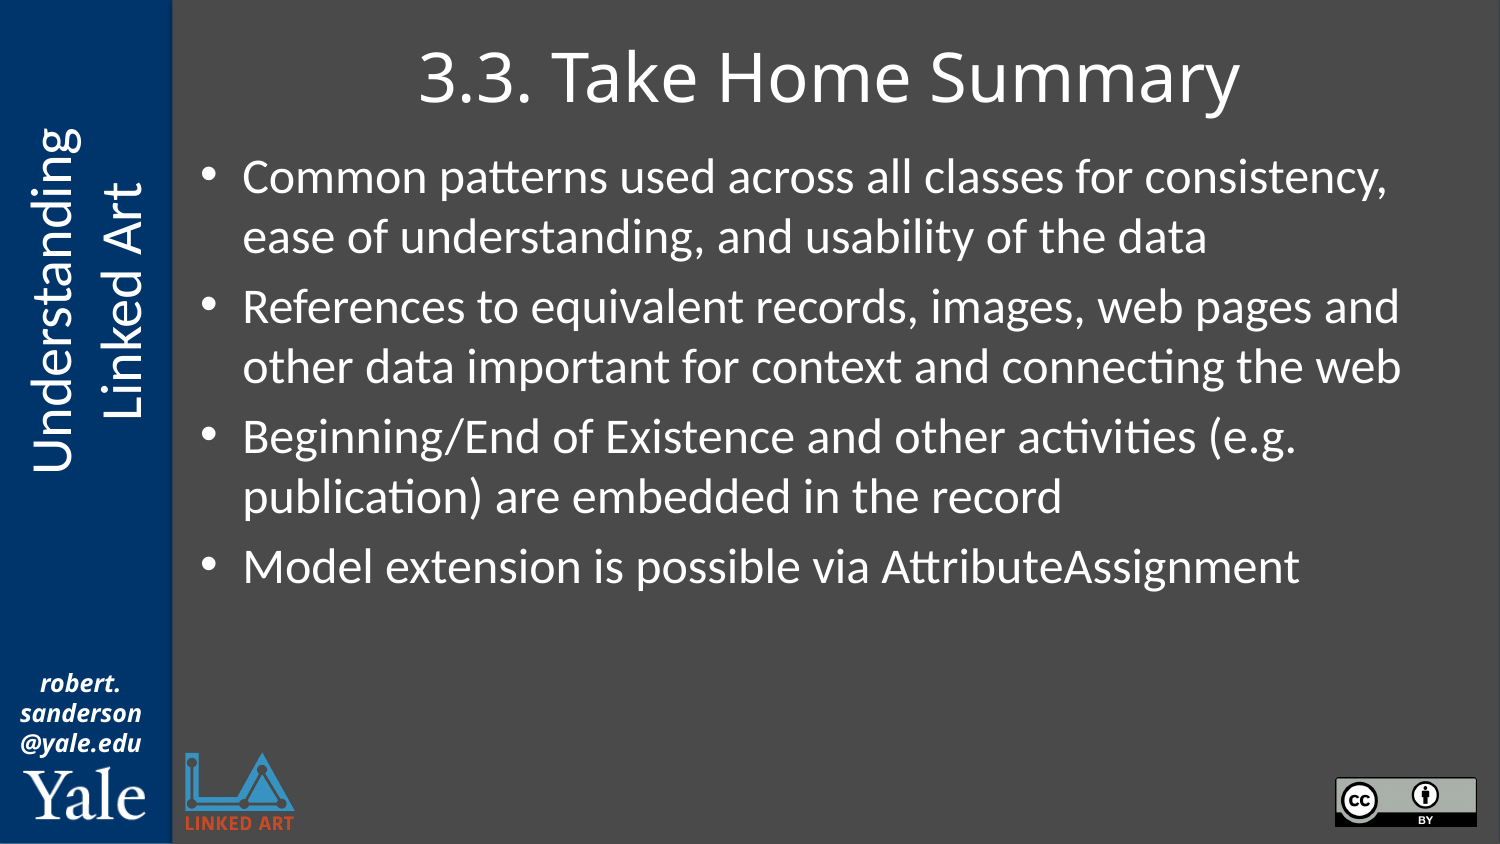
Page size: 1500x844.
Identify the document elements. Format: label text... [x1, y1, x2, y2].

picture [184, 752, 295, 844]
title 3.3. Take Home Summary [183, 9, 1477, 141]
list Common patterns used across all classes for consistency, ease of understanding, and usability of the data References to equivalent records, images, web pages and other data important for context and connecting the web Beginning/End of Existence and other activities (e.g. publication) are embedded in the record Model extension is possible via AttributeAssignment [185, 135, 1477, 744]
picture [1335, 777, 1477, 827]
picture [23, 731, 149, 844]
